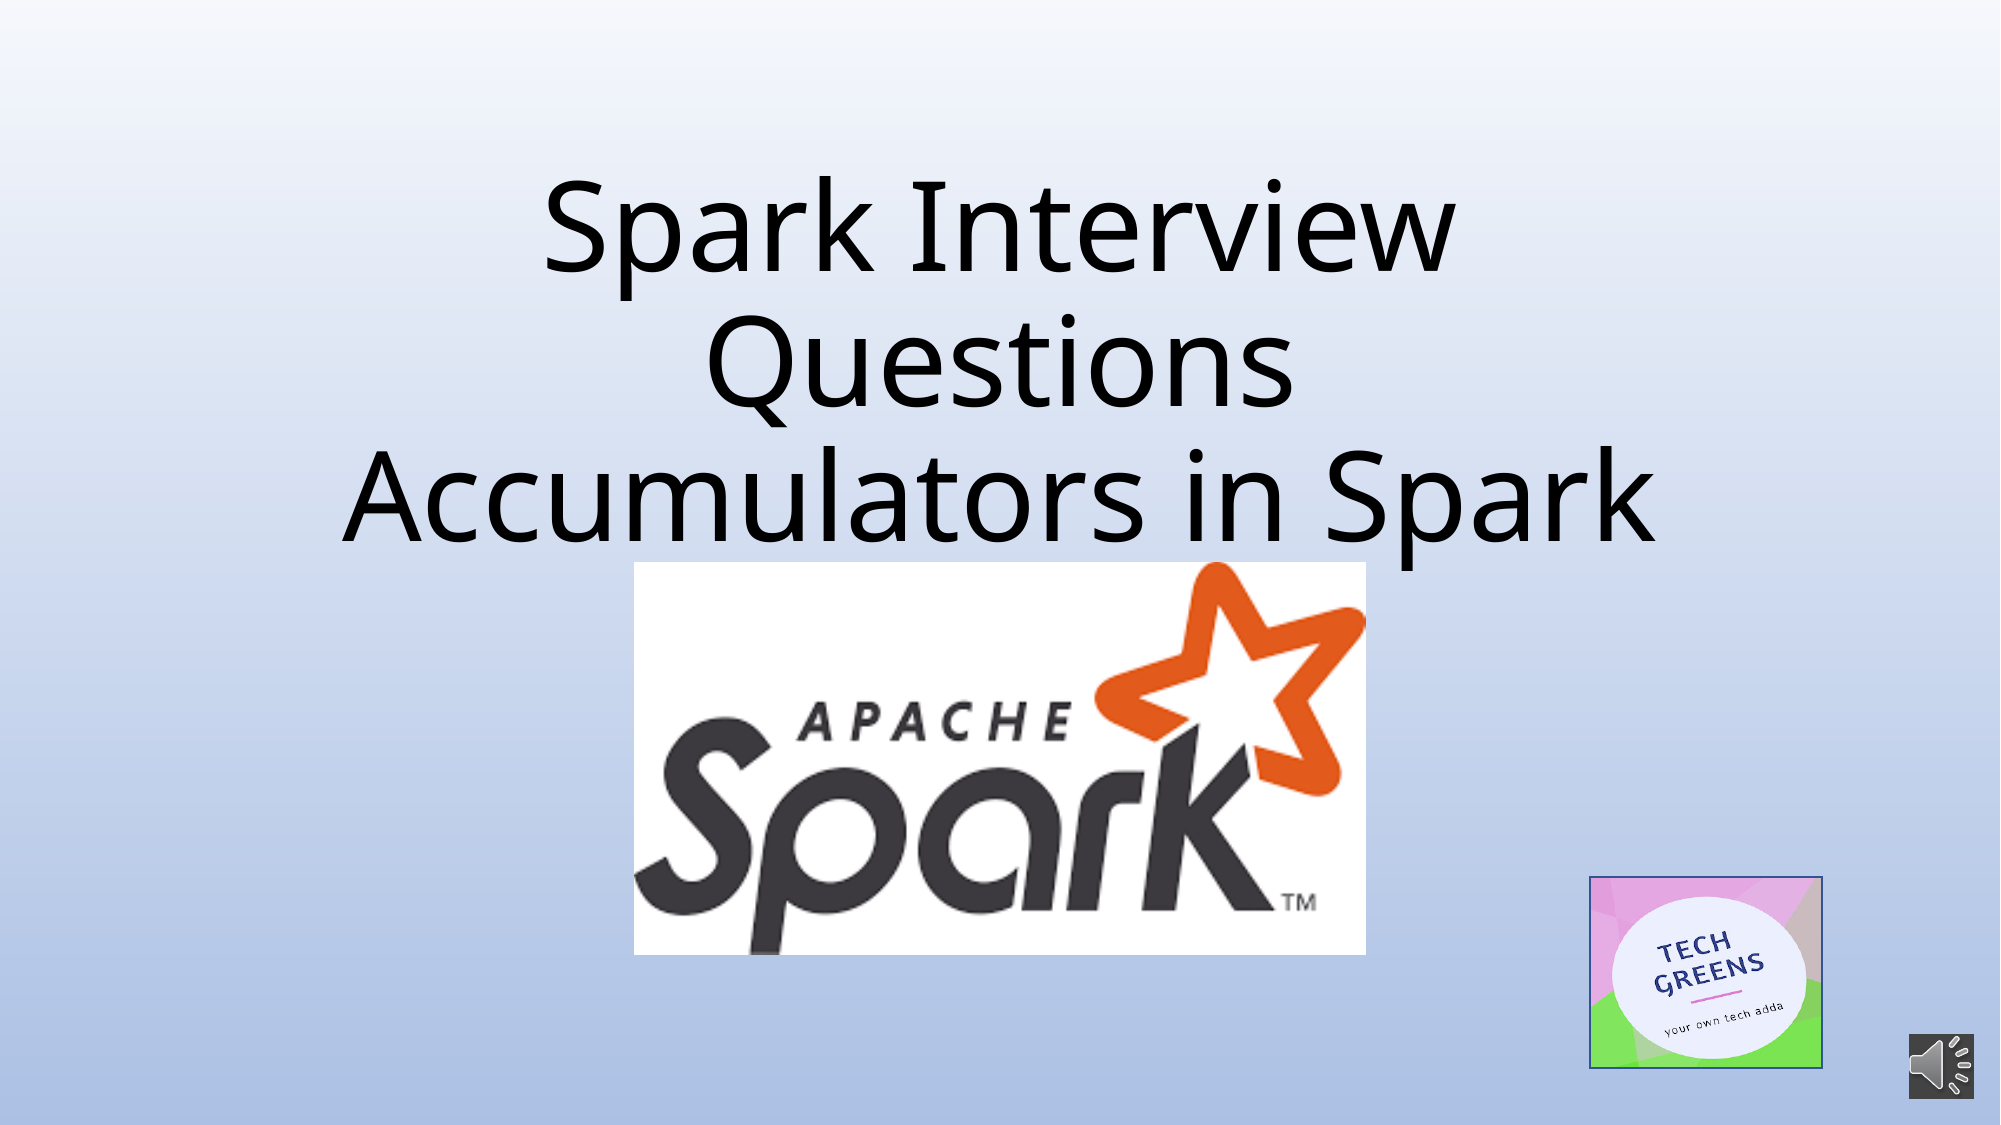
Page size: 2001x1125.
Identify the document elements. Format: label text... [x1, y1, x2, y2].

title Spark Interview Questions Accumulators in Spark [249, 184, 1750, 576]
picture [1591, 878, 1821, 1067]
picture [1908, 1033, 1975, 1100]
picture [634, 562, 1366, 955]
